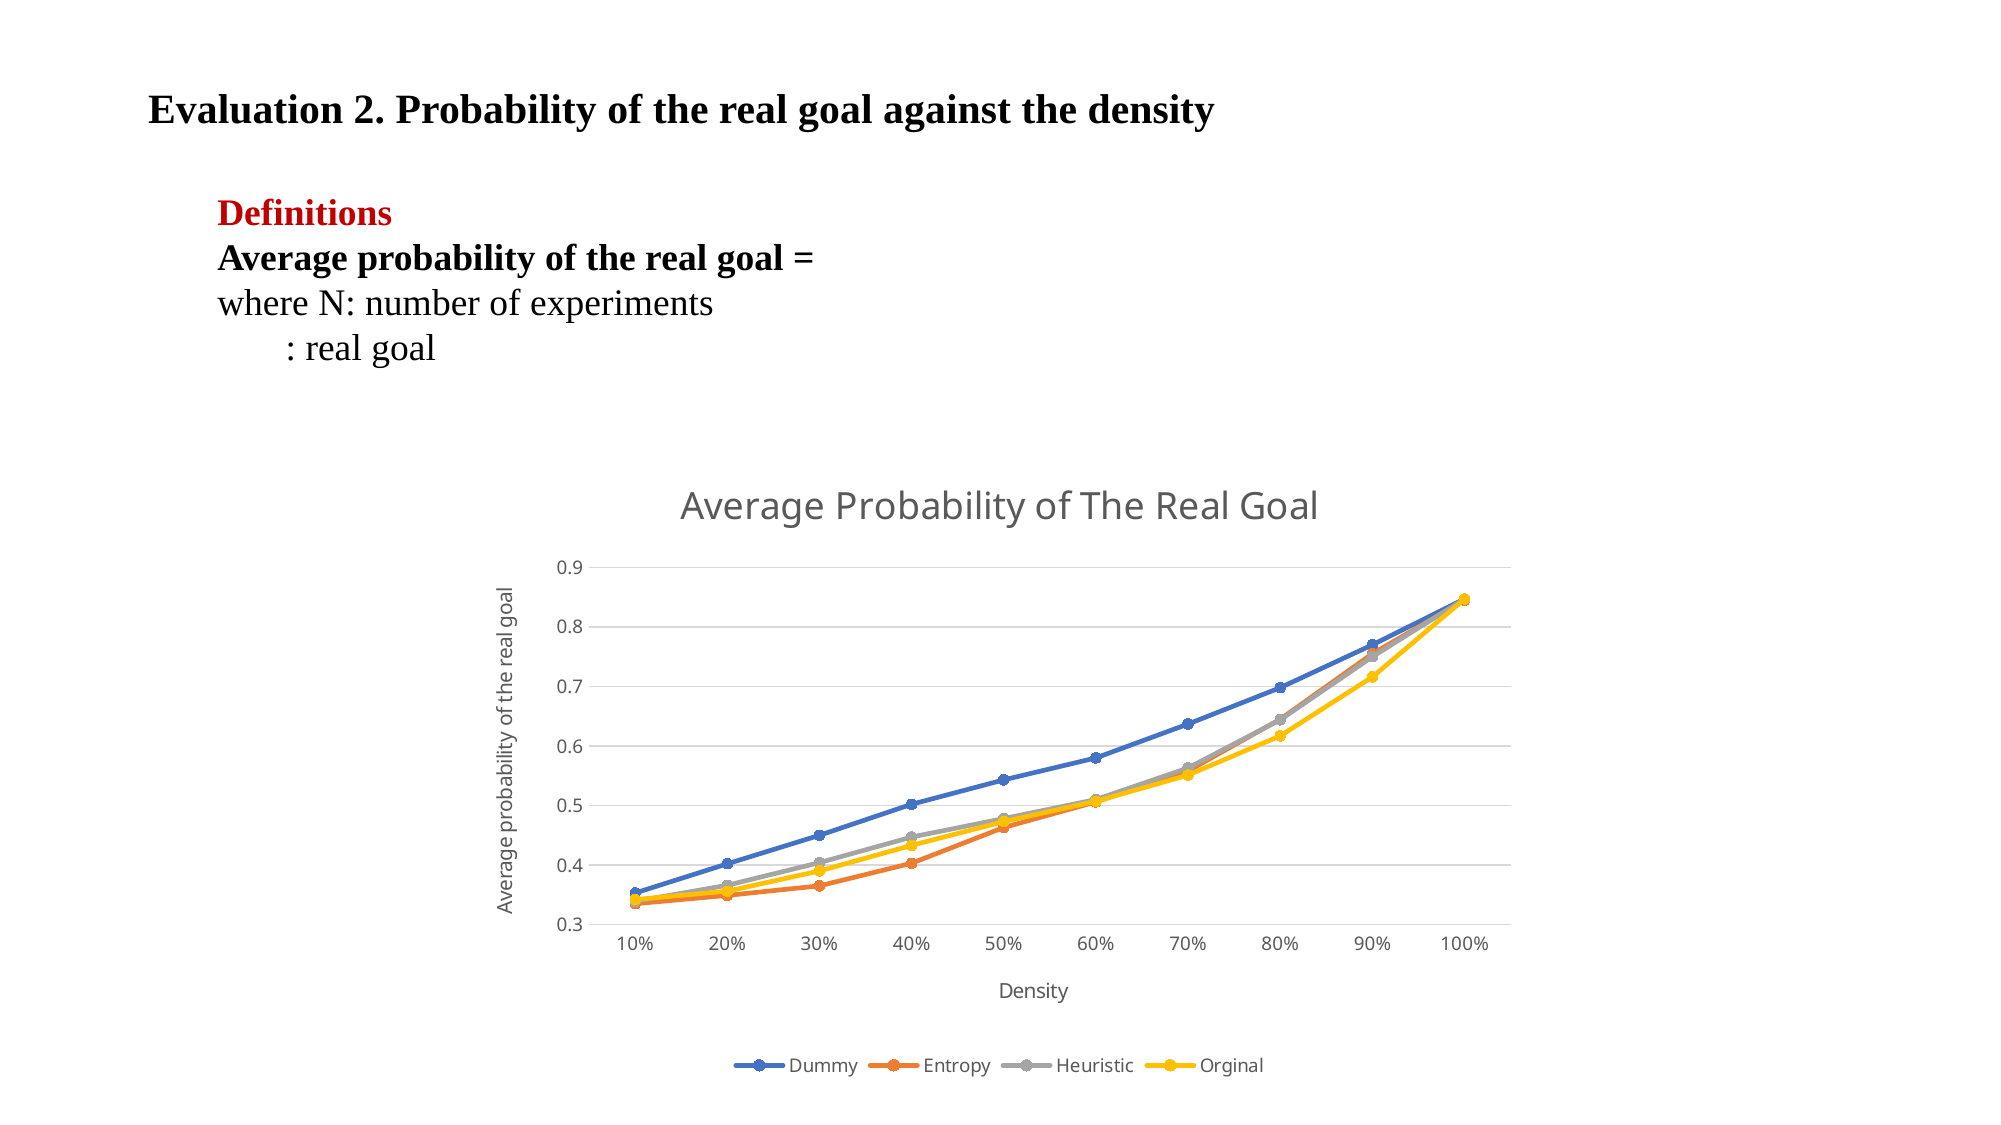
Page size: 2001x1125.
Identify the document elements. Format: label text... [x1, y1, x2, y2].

chart [468, 446, 1532, 1085]
text_box Evaluation 2. Probability of the real goal against the density [133, 74, 1231, 139]
